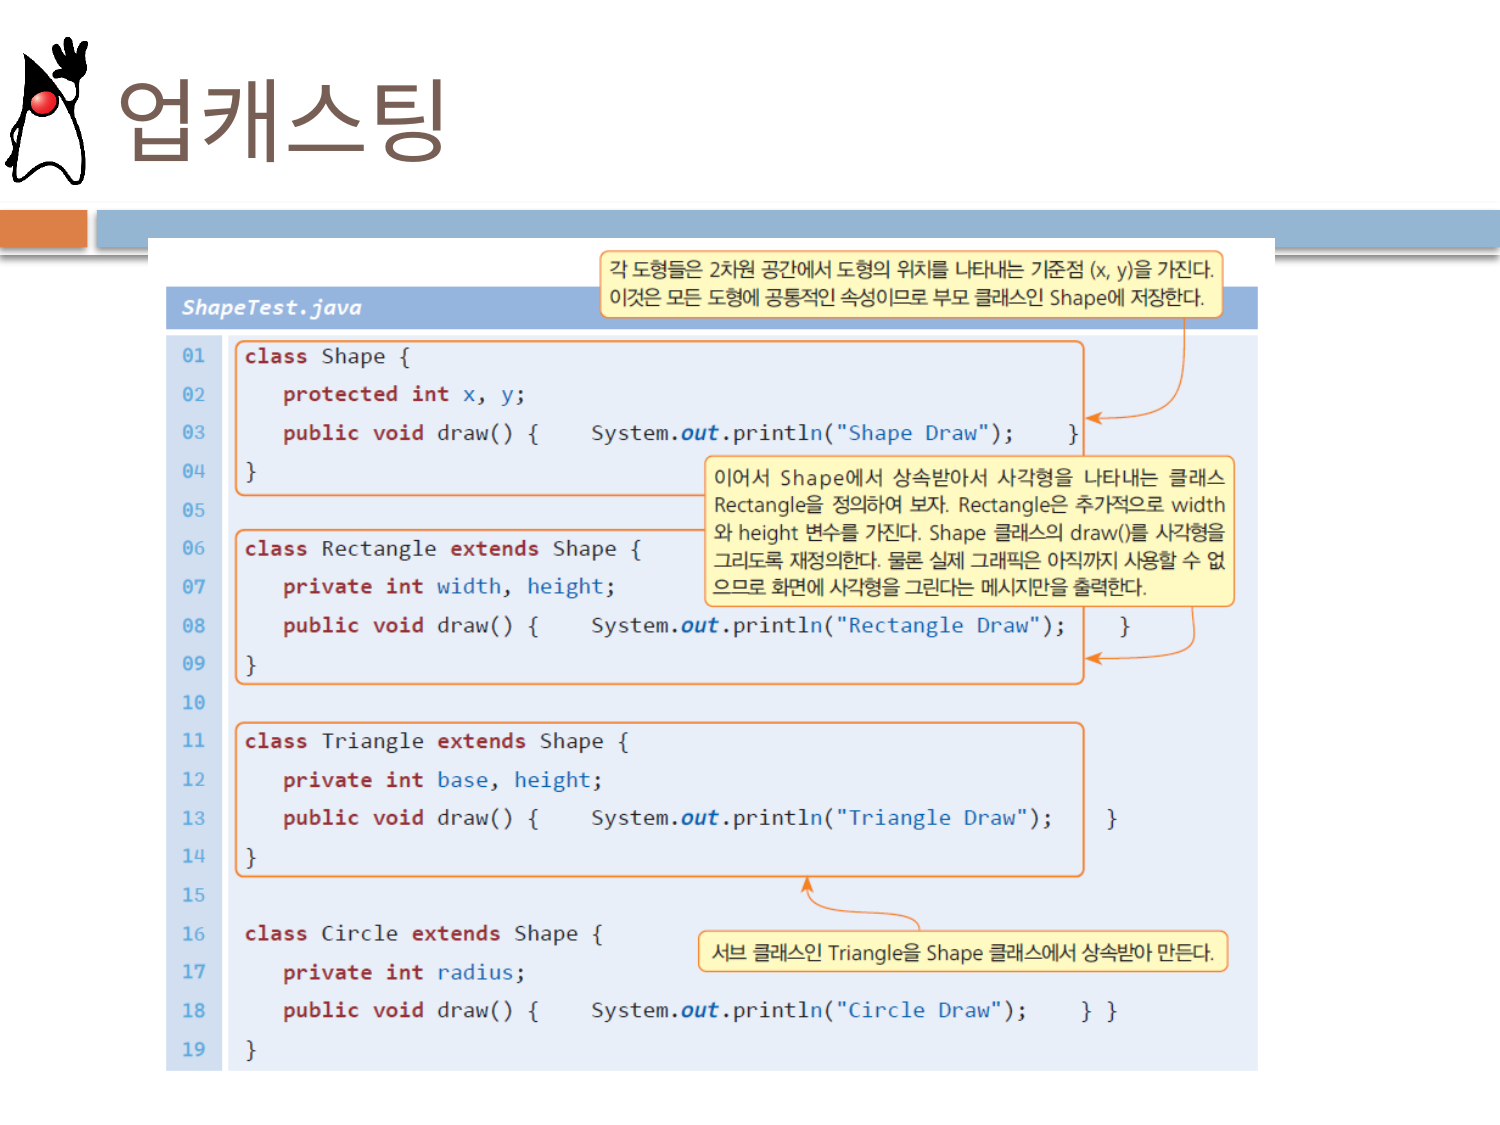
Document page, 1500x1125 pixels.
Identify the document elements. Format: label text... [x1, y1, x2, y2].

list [148, 238, 1275, 1088]
picture [5, 37, 88, 185]
title 업캐스팅 [100, 37, 1438, 200]
